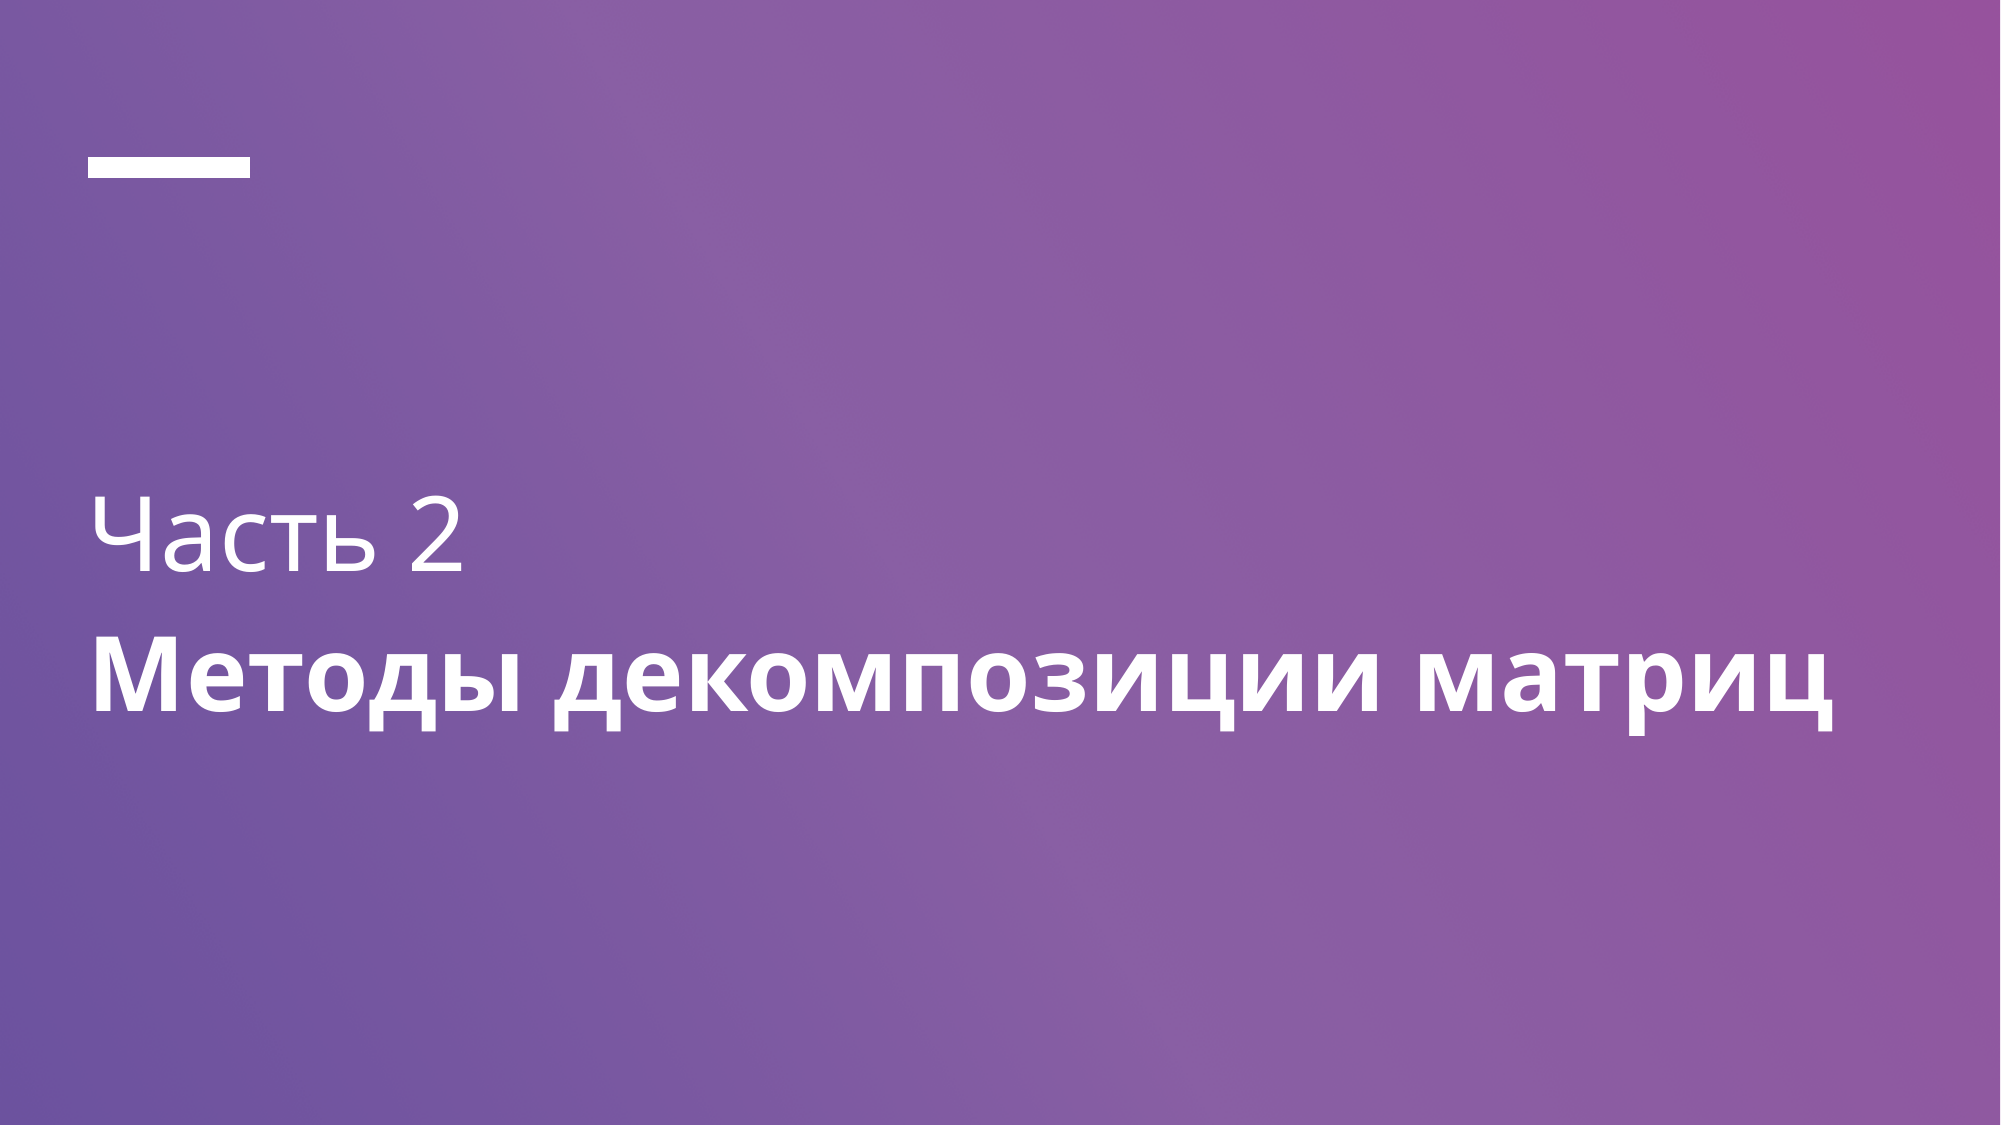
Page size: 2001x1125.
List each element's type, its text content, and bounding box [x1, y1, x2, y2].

title Часть 2 [87, 454, 1911, 621]
list Методы декомпозиции матриц [87, 621, 1911, 1037]
picture [0, 0, 2000, 1125]
